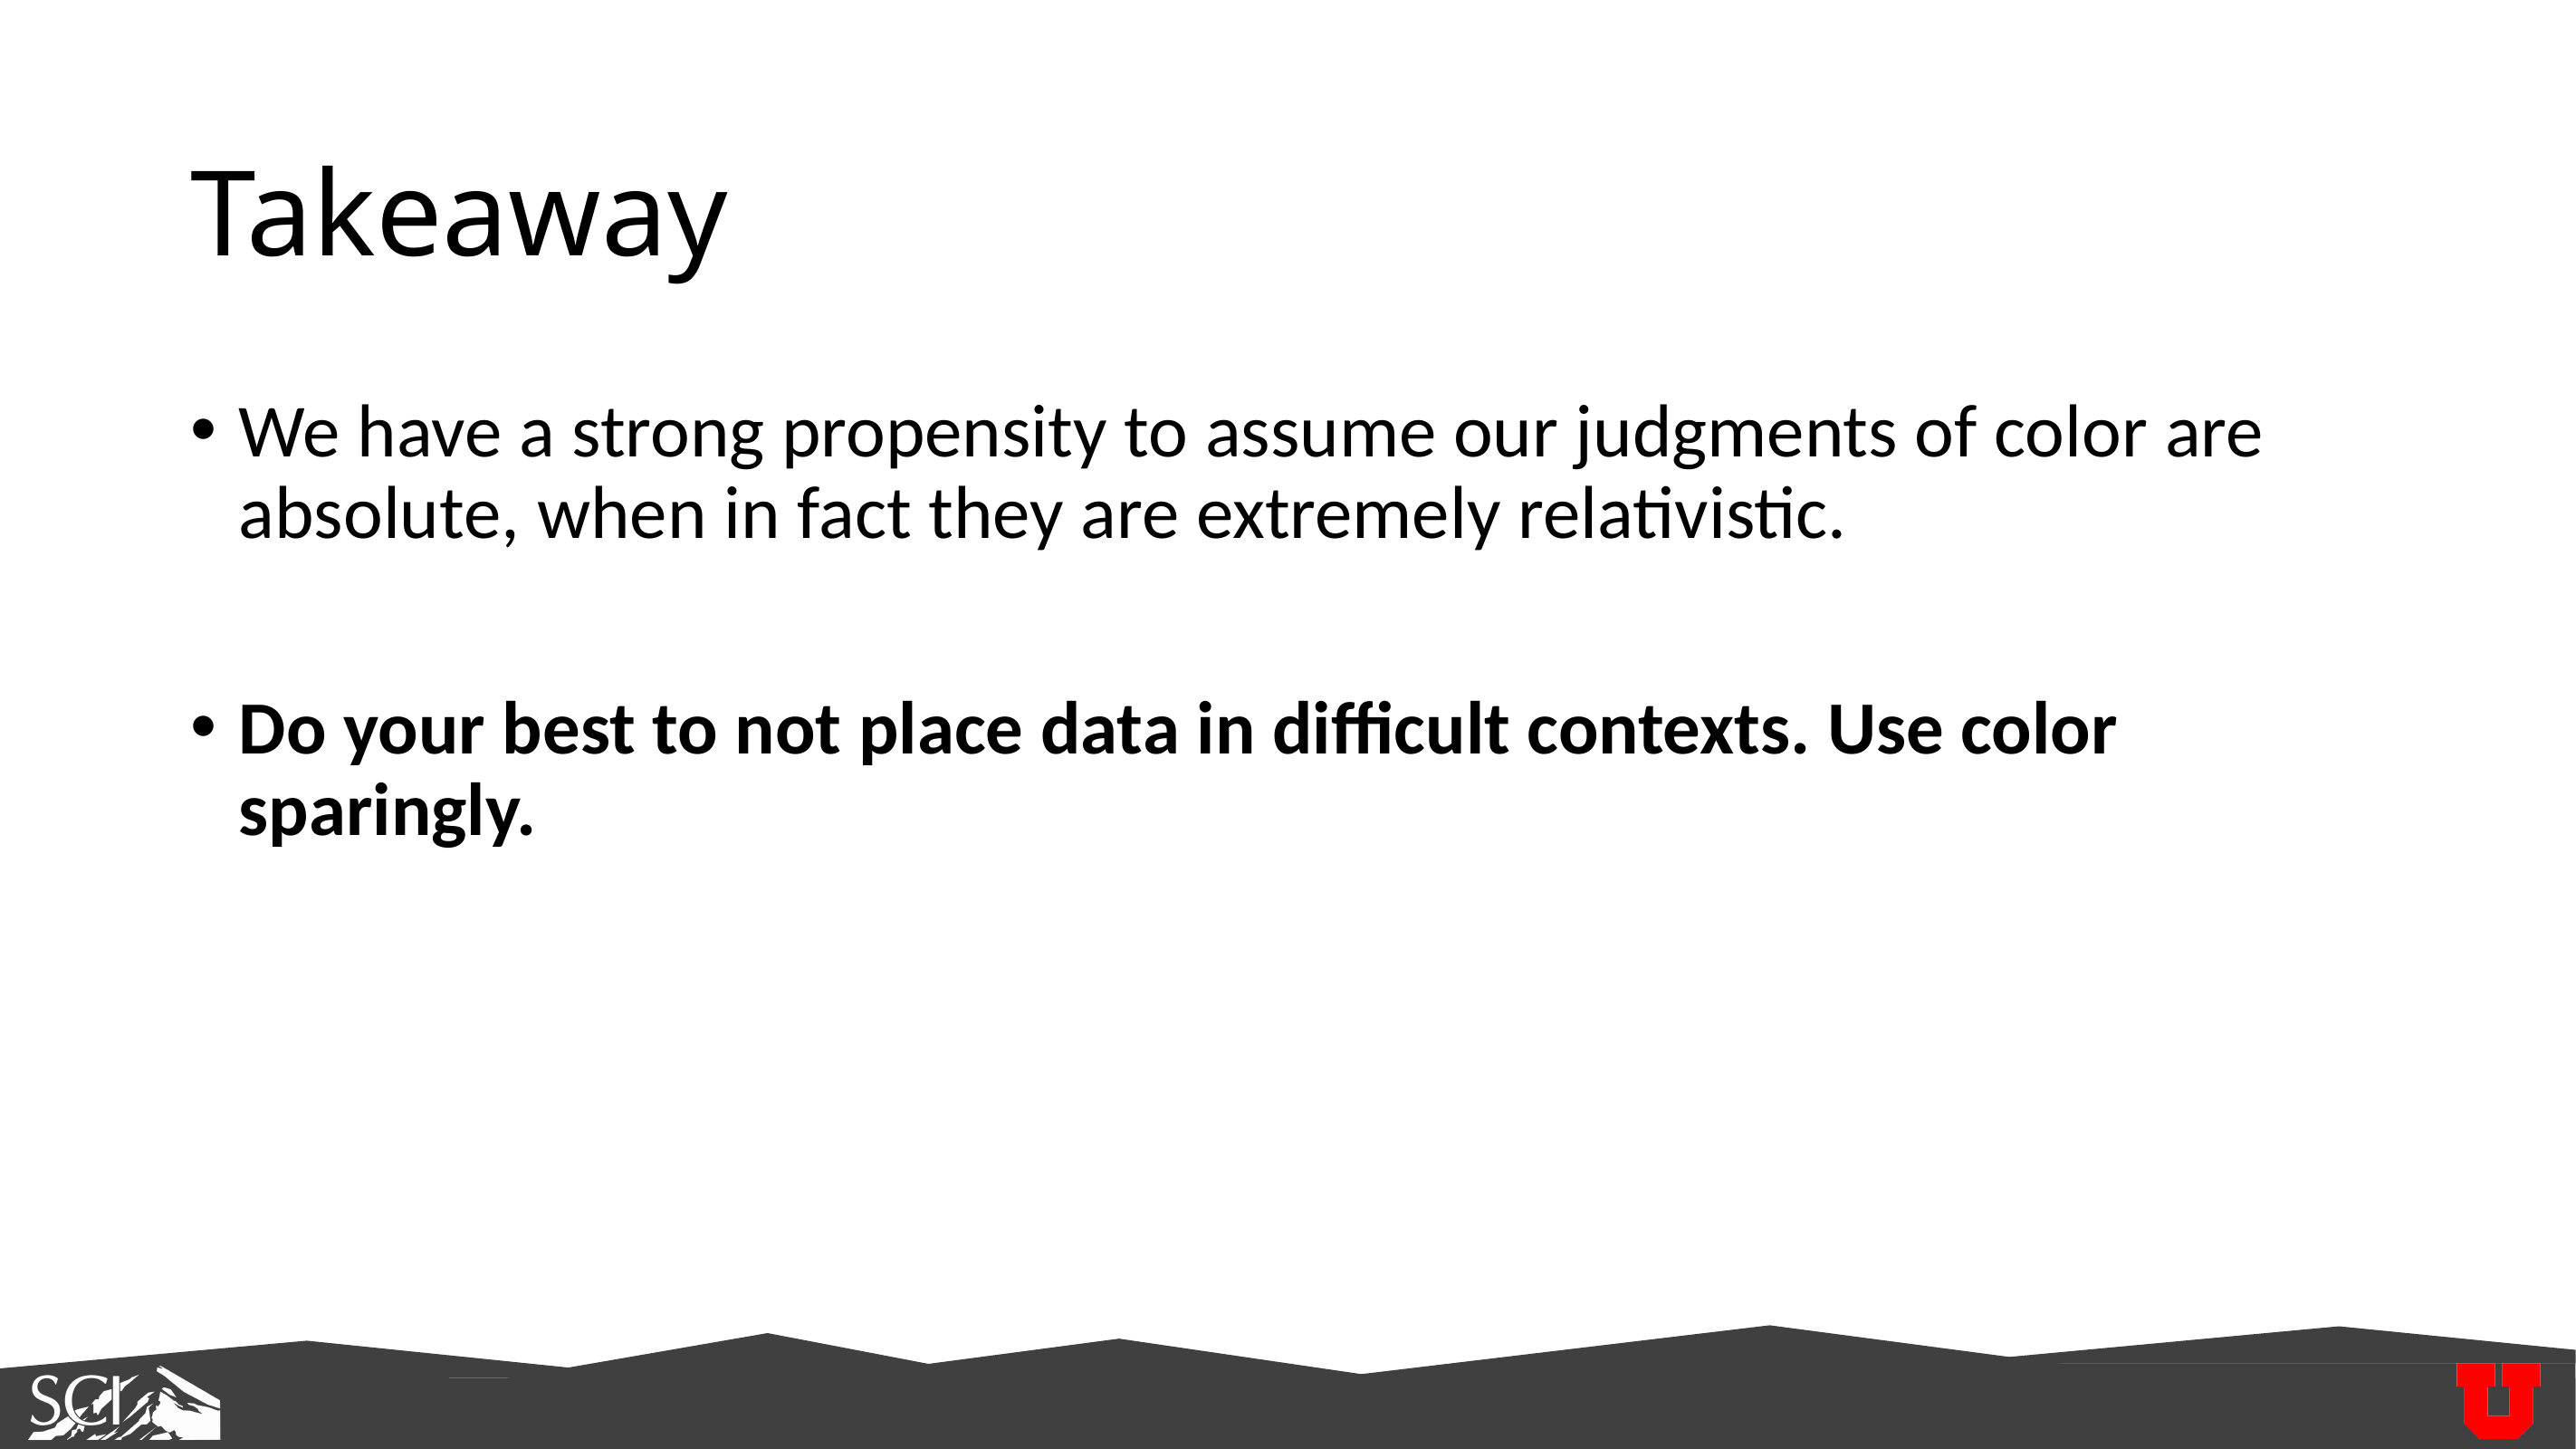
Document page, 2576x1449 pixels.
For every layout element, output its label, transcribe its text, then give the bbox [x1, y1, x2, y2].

list We have a strong propensity to assume our judgments of color are absolute, when in fact they are extremely relativistic. Do your best to not place data in difficult contexts. Use color sparingly. [177, 385, 2399, 1306]
picture [2455, 1363, 2542, 1442]
title Takeaway [177, 77, 2399, 358]
picture [27, 1363, 222, 1442]
